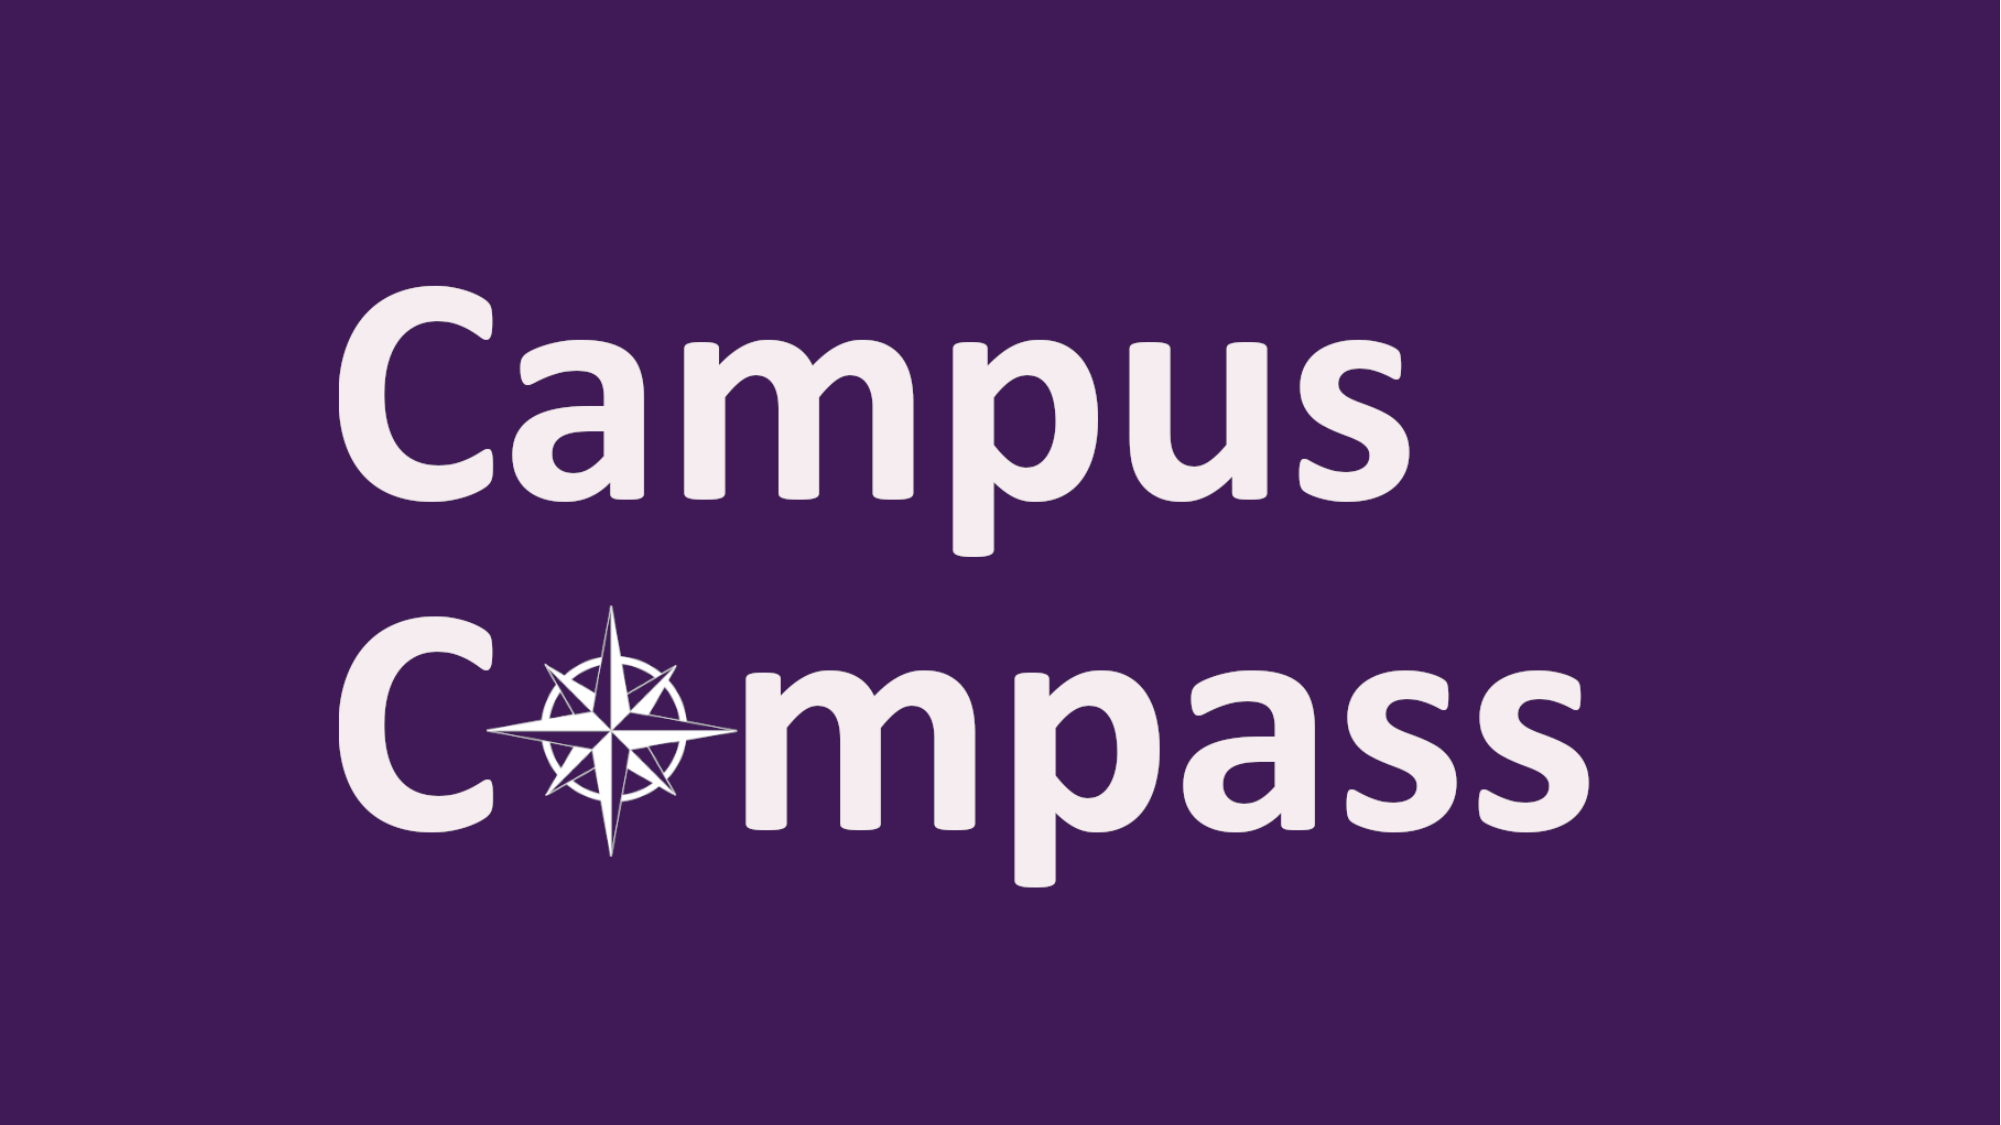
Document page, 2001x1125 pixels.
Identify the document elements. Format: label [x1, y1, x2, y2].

picture [176, 135, 1824, 990]
